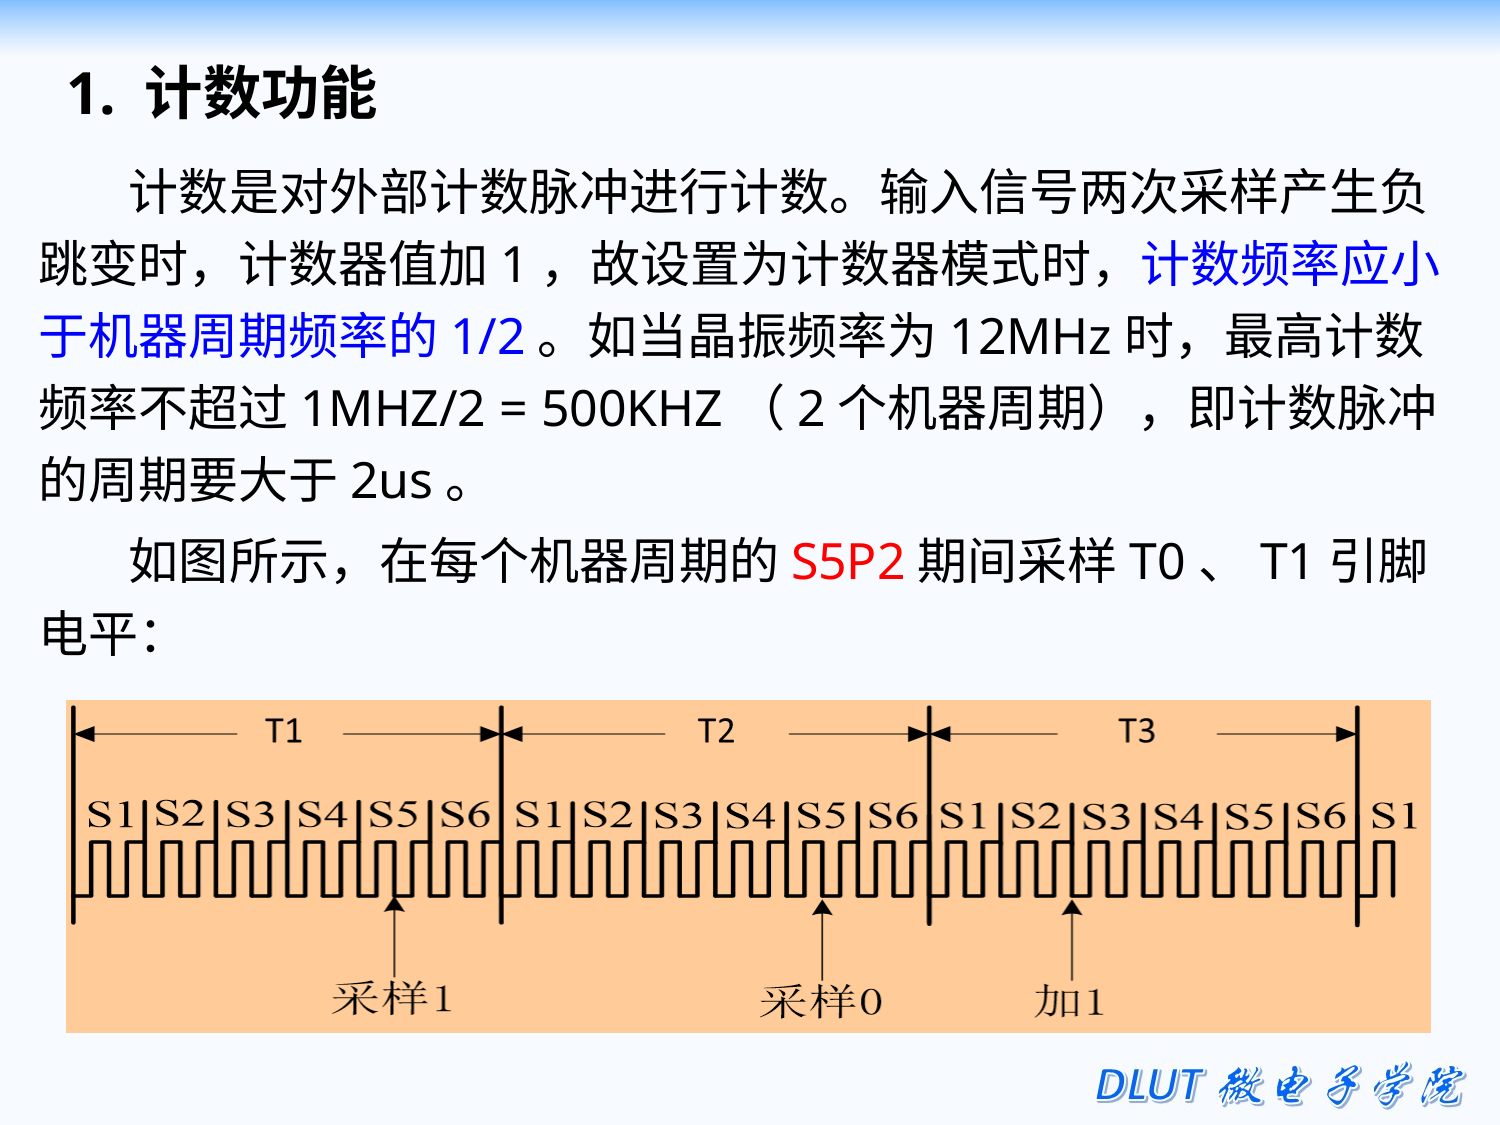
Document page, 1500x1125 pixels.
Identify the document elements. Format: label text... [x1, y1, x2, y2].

text_box 计数是对外部计数脉冲进行计数。输入信号两次采样产生负跳变时，计数器值加1，故设置为计数器模式时，计数频率应小于机器周期频率的1/2。如当晶振频率为12MHz时，最高计数频率不超过1MHZ/2 = 500KHZ（2个机器周期），即计数脉冲的周期要大于2us。 如图所示，在每个机器周期的S5P2期间采样T0、T1引脚电平： [23, 140, 1474, 594]
text_box 1. 计数功能 [50, 40, 443, 140]
picture [0, 0, 1500, 1125]
